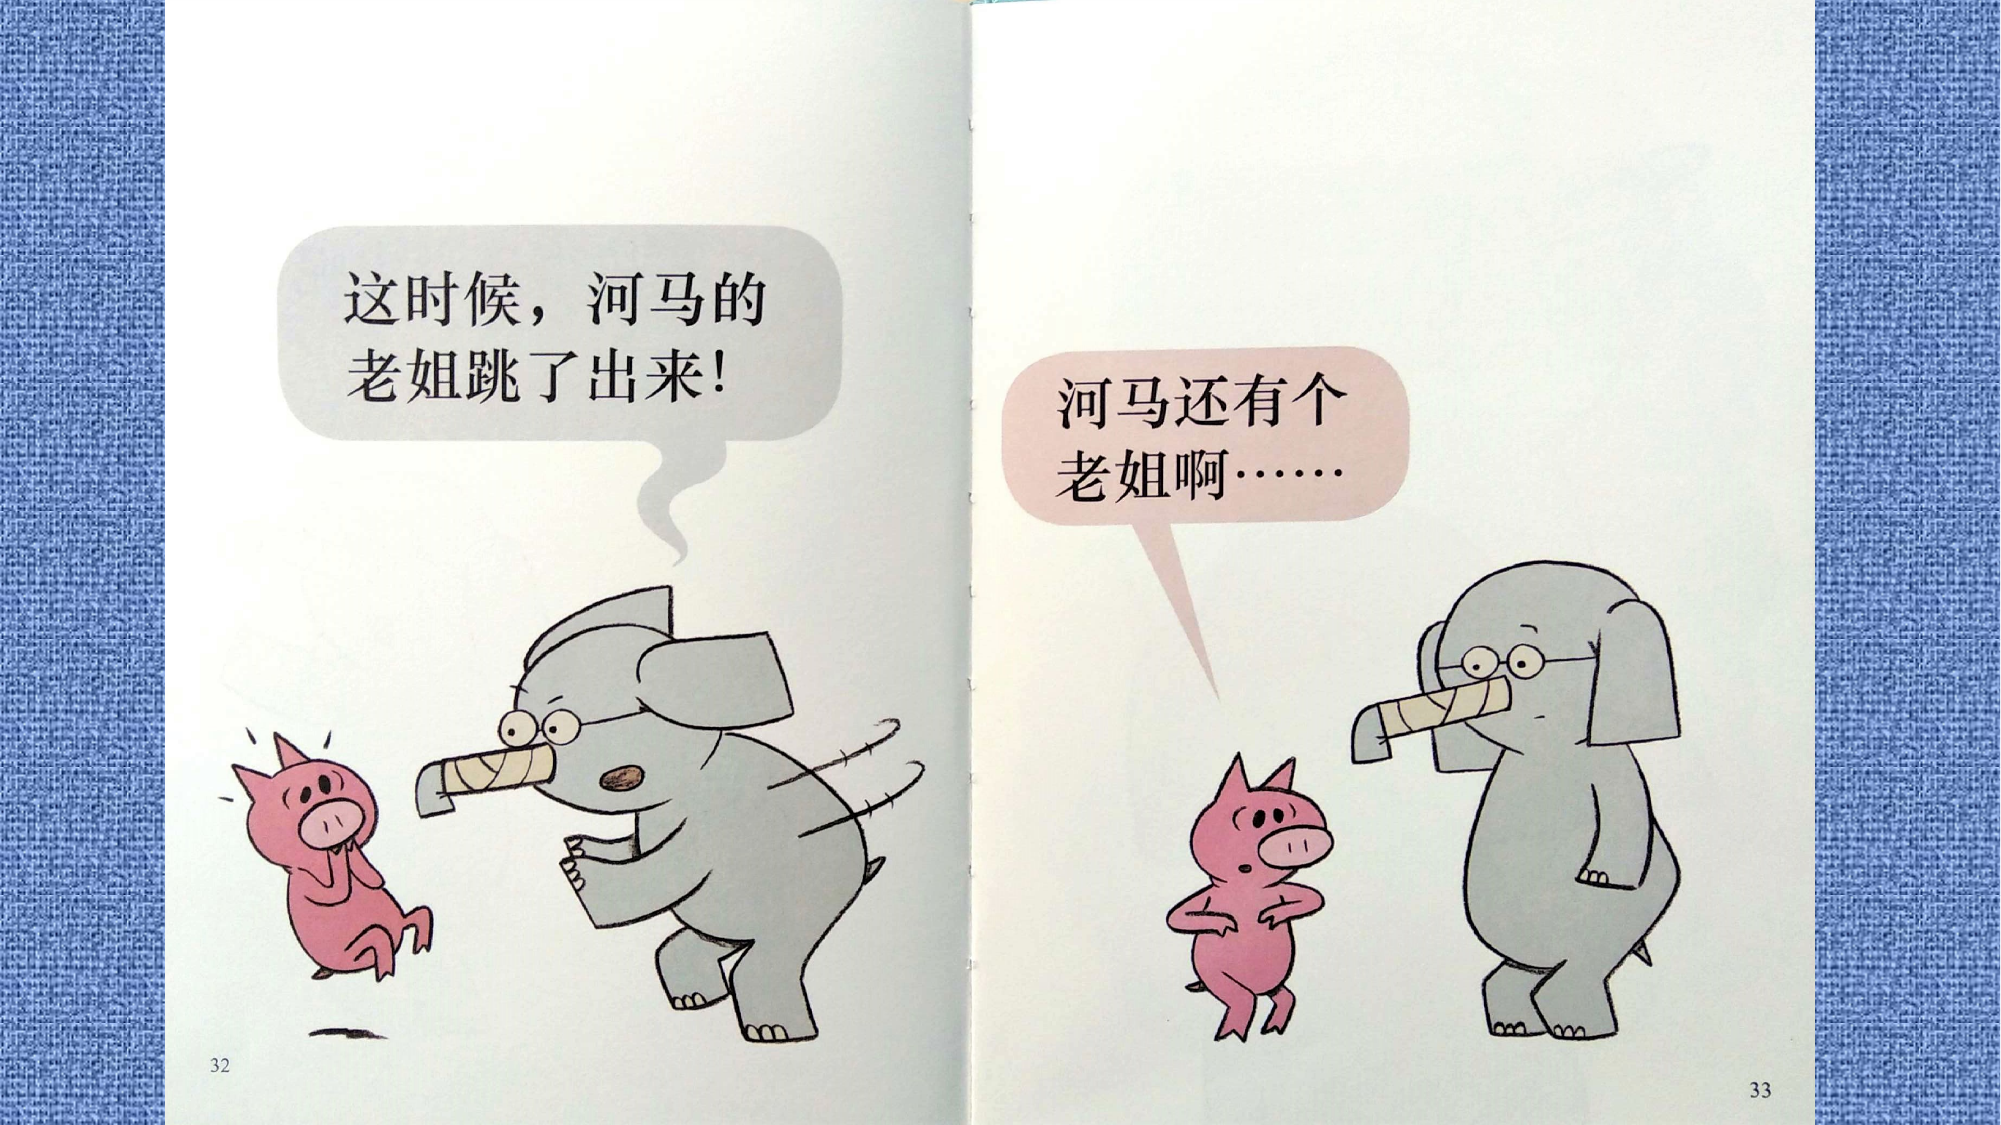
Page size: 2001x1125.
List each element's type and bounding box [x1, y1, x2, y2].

picture [1815, 0, 2001, 1125]
picture [0, 0, 164, 1125]
list [164, 0, 1815, 1125]
